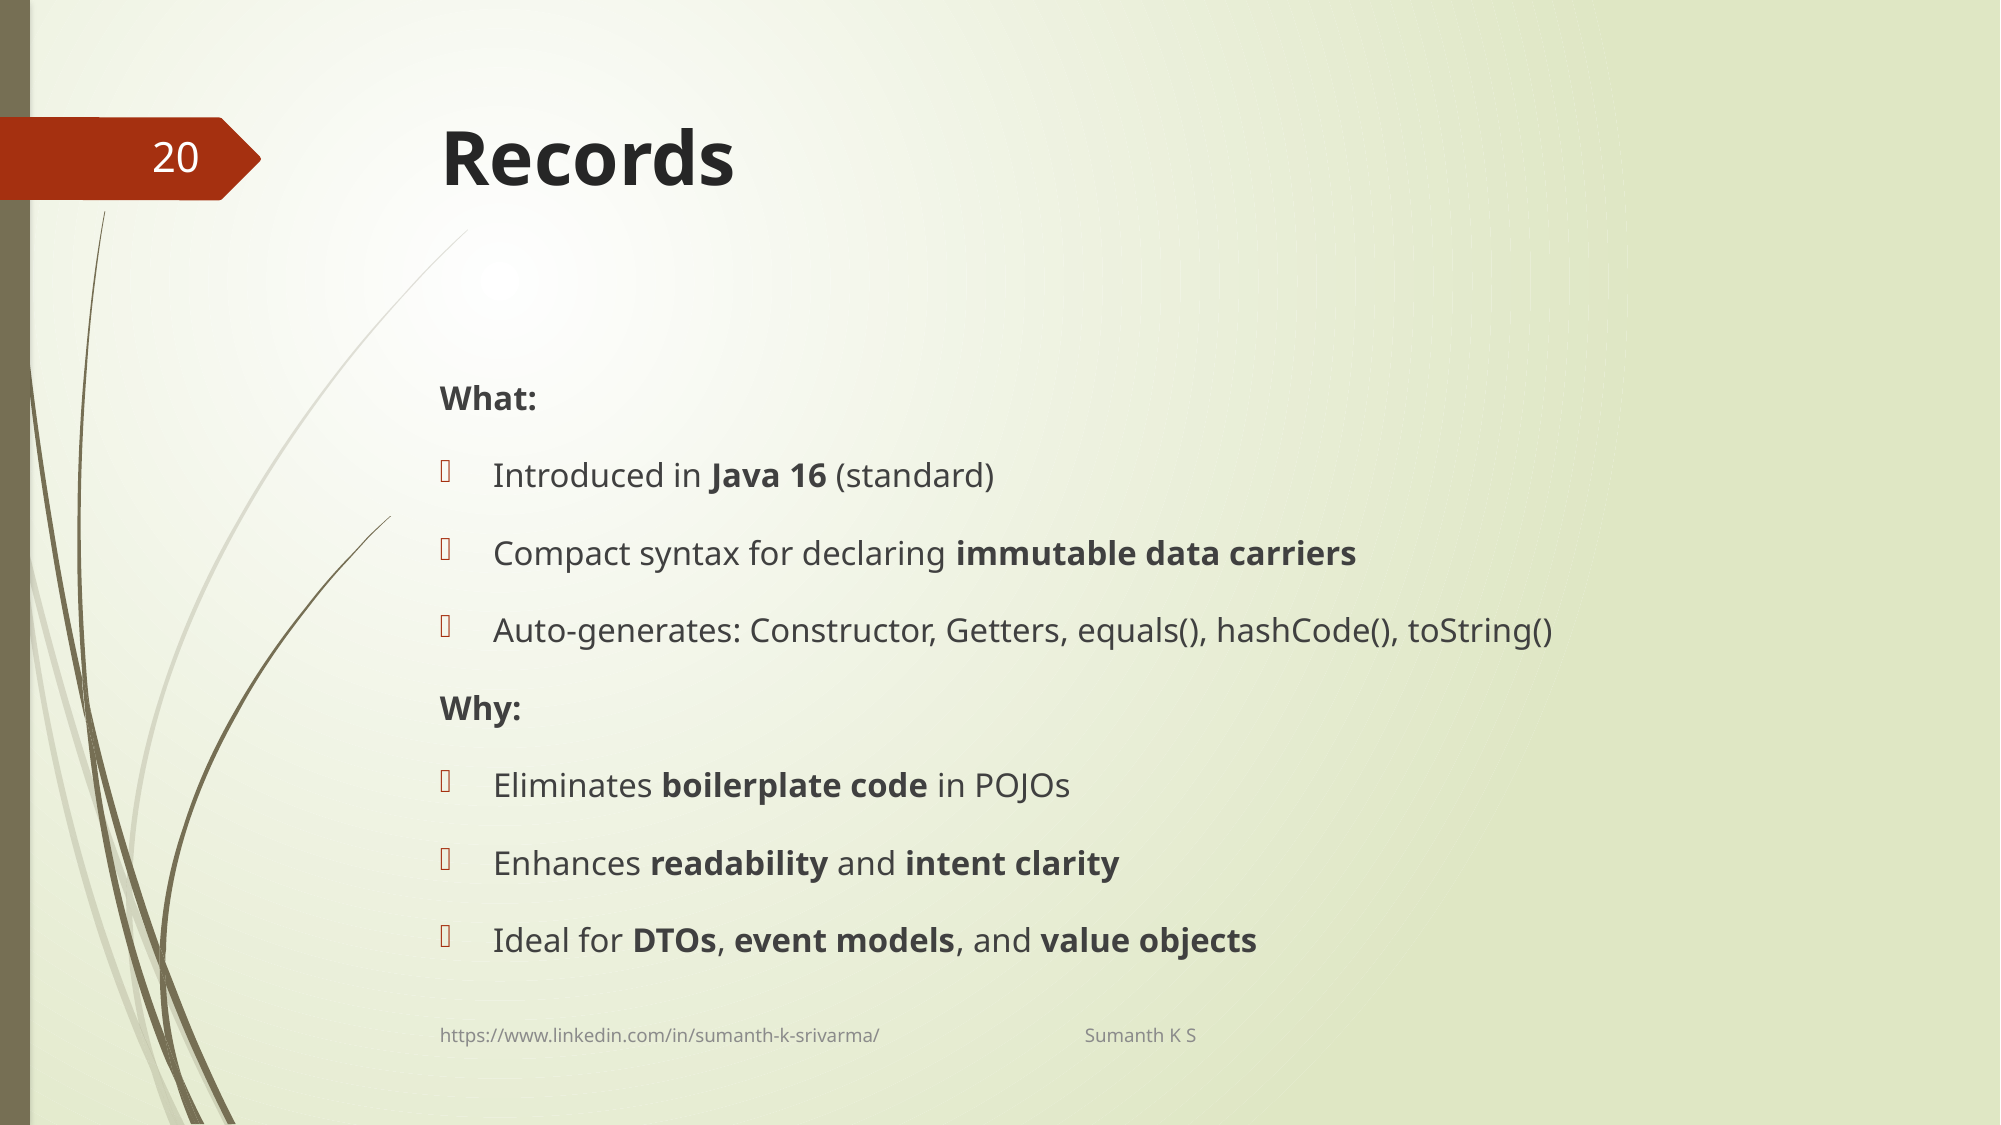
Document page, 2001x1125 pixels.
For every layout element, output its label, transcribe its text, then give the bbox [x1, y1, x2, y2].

footer https://www.linkedin.com/in/sumanth-k-srivarma/ Sumanth K S [424, 1006, 1675, 1067]
title Records [425, 102, 1888, 313]
list What: Introduced in Java 16 (standard) Compact syntax for declaring immutable data carriers Auto-generates: Constructor, Getters, equals(), hashCode(), toString() Why: Eliminates boilerplate code in POJOs Enhances readability and intent clarity Ideal for DTOs, event models, and value objects [424, 350, 1888, 970]
slide_number 20 [87, 129, 216, 190]
